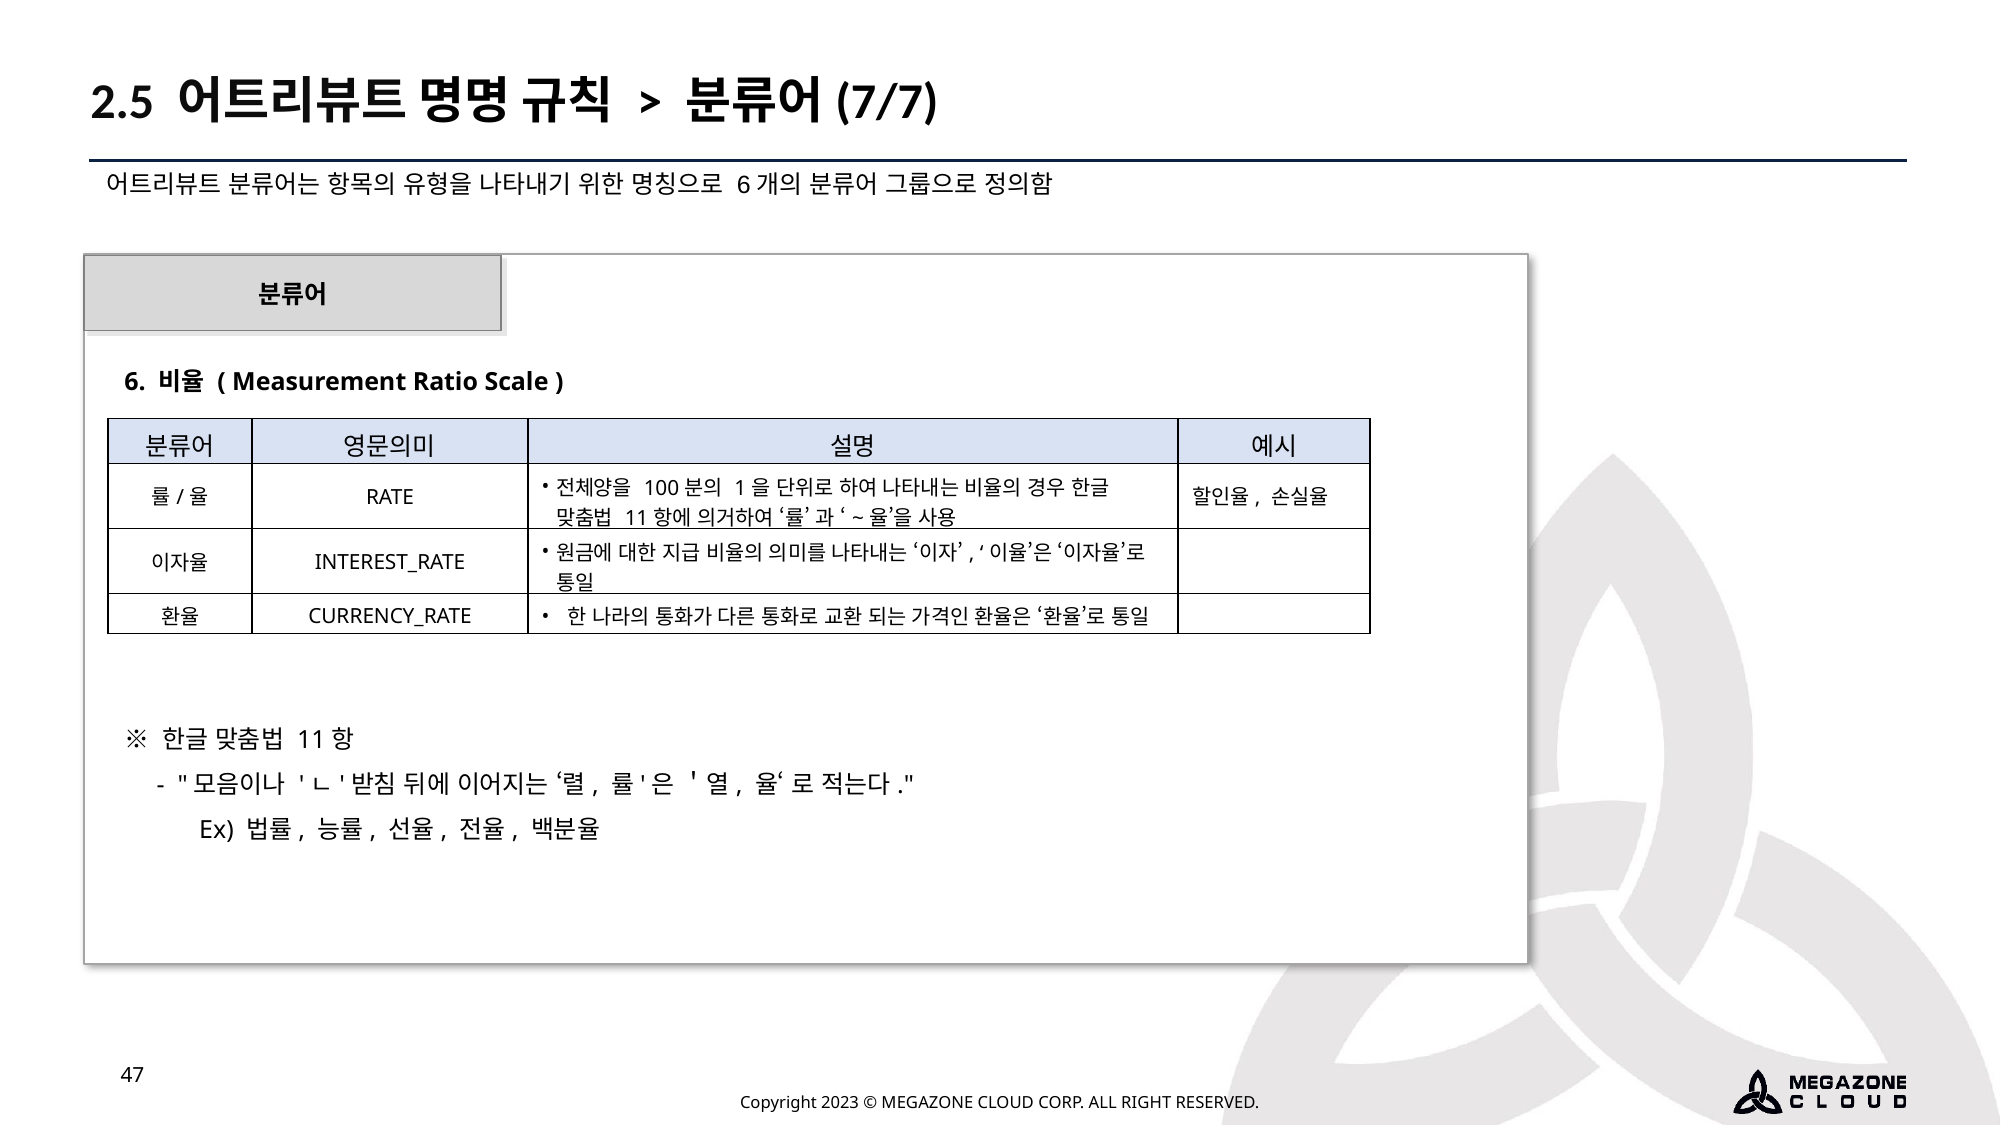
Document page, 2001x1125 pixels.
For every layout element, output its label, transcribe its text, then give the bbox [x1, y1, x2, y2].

table_cell [1179, 594, 1369, 633]
table_cell INTEREST_RATE [253, 529, 527, 593]
table_cell 할인율, 손실율 [1179, 464, 1369, 528]
text_box [83, 254, 1528, 964]
table_cell 환율 [109, 594, 251, 633]
table_header 예시 [1179, 419, 1369, 463]
table_header 영문의미 [253, 419, 527, 463]
table_cell 원금에 대한 지급 비율의 의미를 나타내는 ‘이자’, ‘이율’은 ‘이자율’로 통일 [529, 529, 1177, 593]
table_cell [1179, 529, 1369, 593]
table_cell 전체양을 100분의 1을 단위로 하여 나타내는 비율의 경우 한글 맞춤법 11항에 의거하여 ‘률’ 과 ‘~율’을 사용 [529, 464, 1177, 528]
text_box 분류어 [83, 255, 502, 331]
table_cell CURRENCY_RATE [253, 594, 527, 633]
table_header 설명 [529, 419, 1177, 463]
table_cell 한 나라의 통화가 다른 통화로 교환 되는 가격인 환율은 ‘환율’로 통일 [529, 594, 1177, 633]
text_box ※ 한글 맞춤법 11항 - "모음이나 'ㄴ'받침 뒤에 이어지는 ‘렬, 률'은 ＇열, 율‘ 로 적는다." Ex) 법률, 능률, 선율, 전율, 백분율 [109, 700, 939, 896]
table_cell 률/율 [109, 464, 251, 528]
picture [0, 0, 2001, 1125]
text_box 어트리뷰트 분류어는 항목의 유형을 나타내기 위한 명칭으로 6개의 분류어 그룹으로 정의함 [91, 161, 1909, 207]
text_box 6. 비율 ( Measurement Ratio Scale ) [109, 358, 891, 404]
table_header 분류어 [109, 419, 251, 463]
list 2.5 어트리뷰트 명명 규칙 > 분류어(7/7) [90, 72, 1908, 133]
table_cell 이자율 [109, 529, 251, 593]
table_cell RATE [253, 464, 527, 528]
